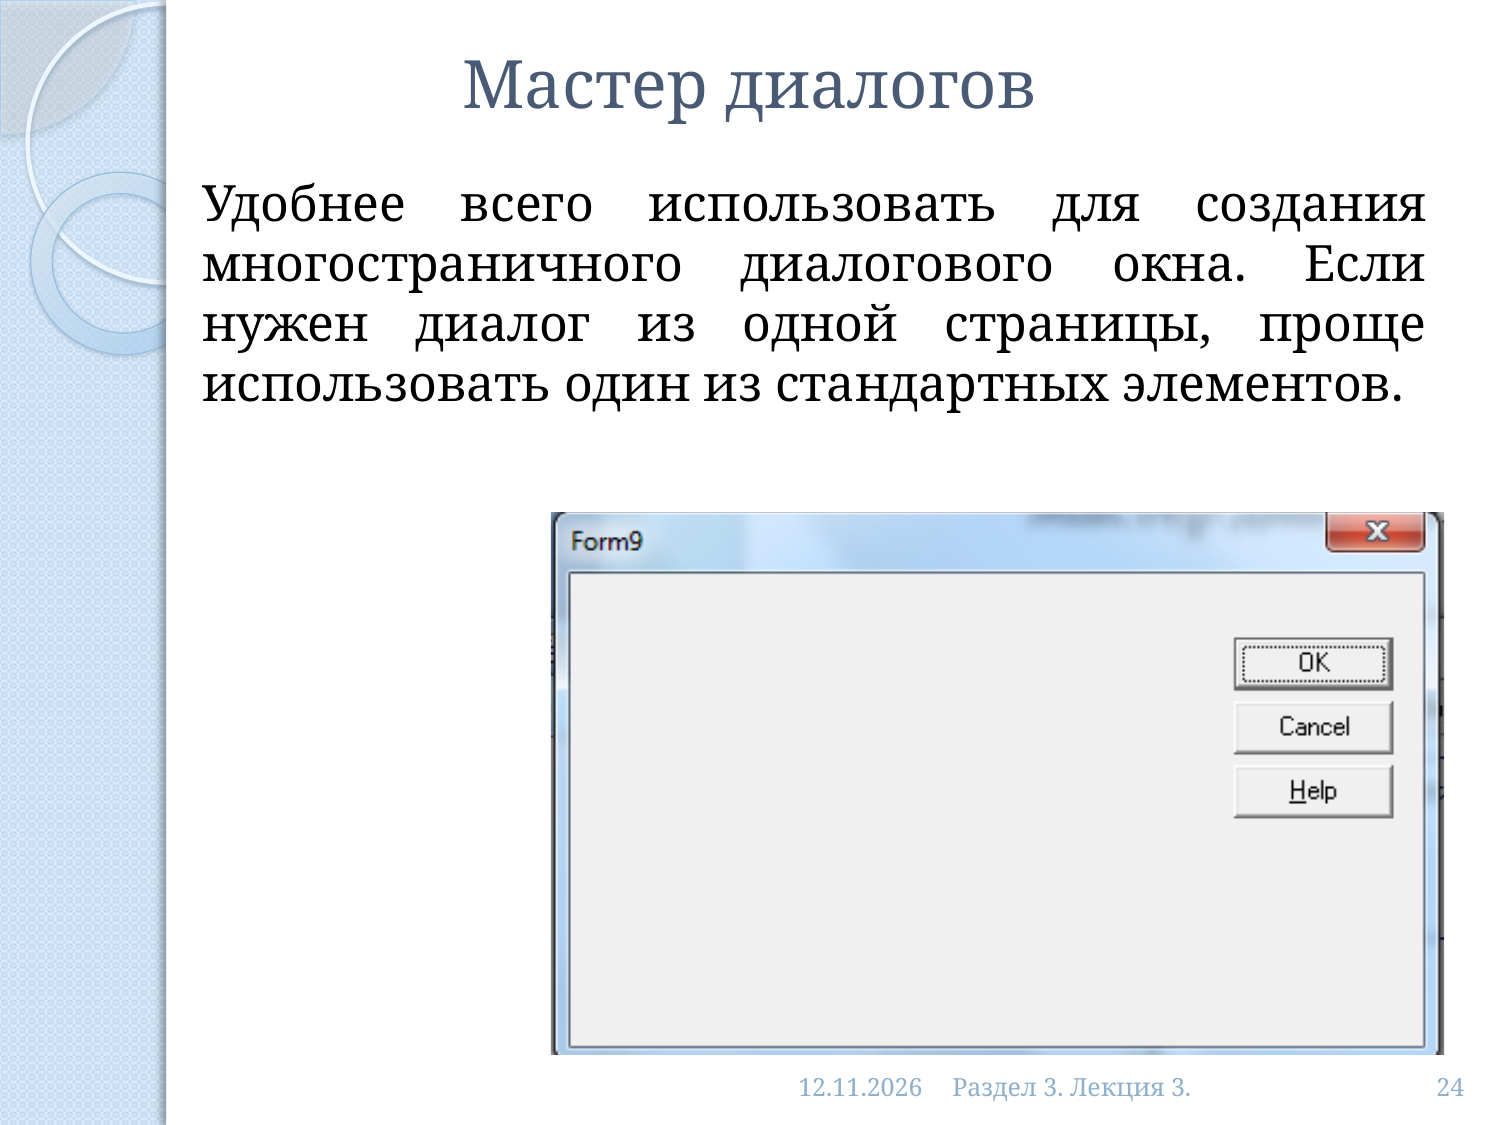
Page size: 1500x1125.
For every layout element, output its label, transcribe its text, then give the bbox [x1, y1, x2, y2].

slide_number 24 [1413, 1034, 1488, 1113]
text_box Удобнее всего использовать для создания многостраничного диалогового окна. Если нужен диалог из одной страницы, проще использовать один из стандартных элементов. [187, 163, 1442, 419]
picture [550, 512, 1445, 1055]
text_box Мастер диалогов [316, 11, 1184, 153]
footer Раздел 3. Лекция 3. [938, 1066, 1413, 1113]
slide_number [587, 1066, 938, 1113]
